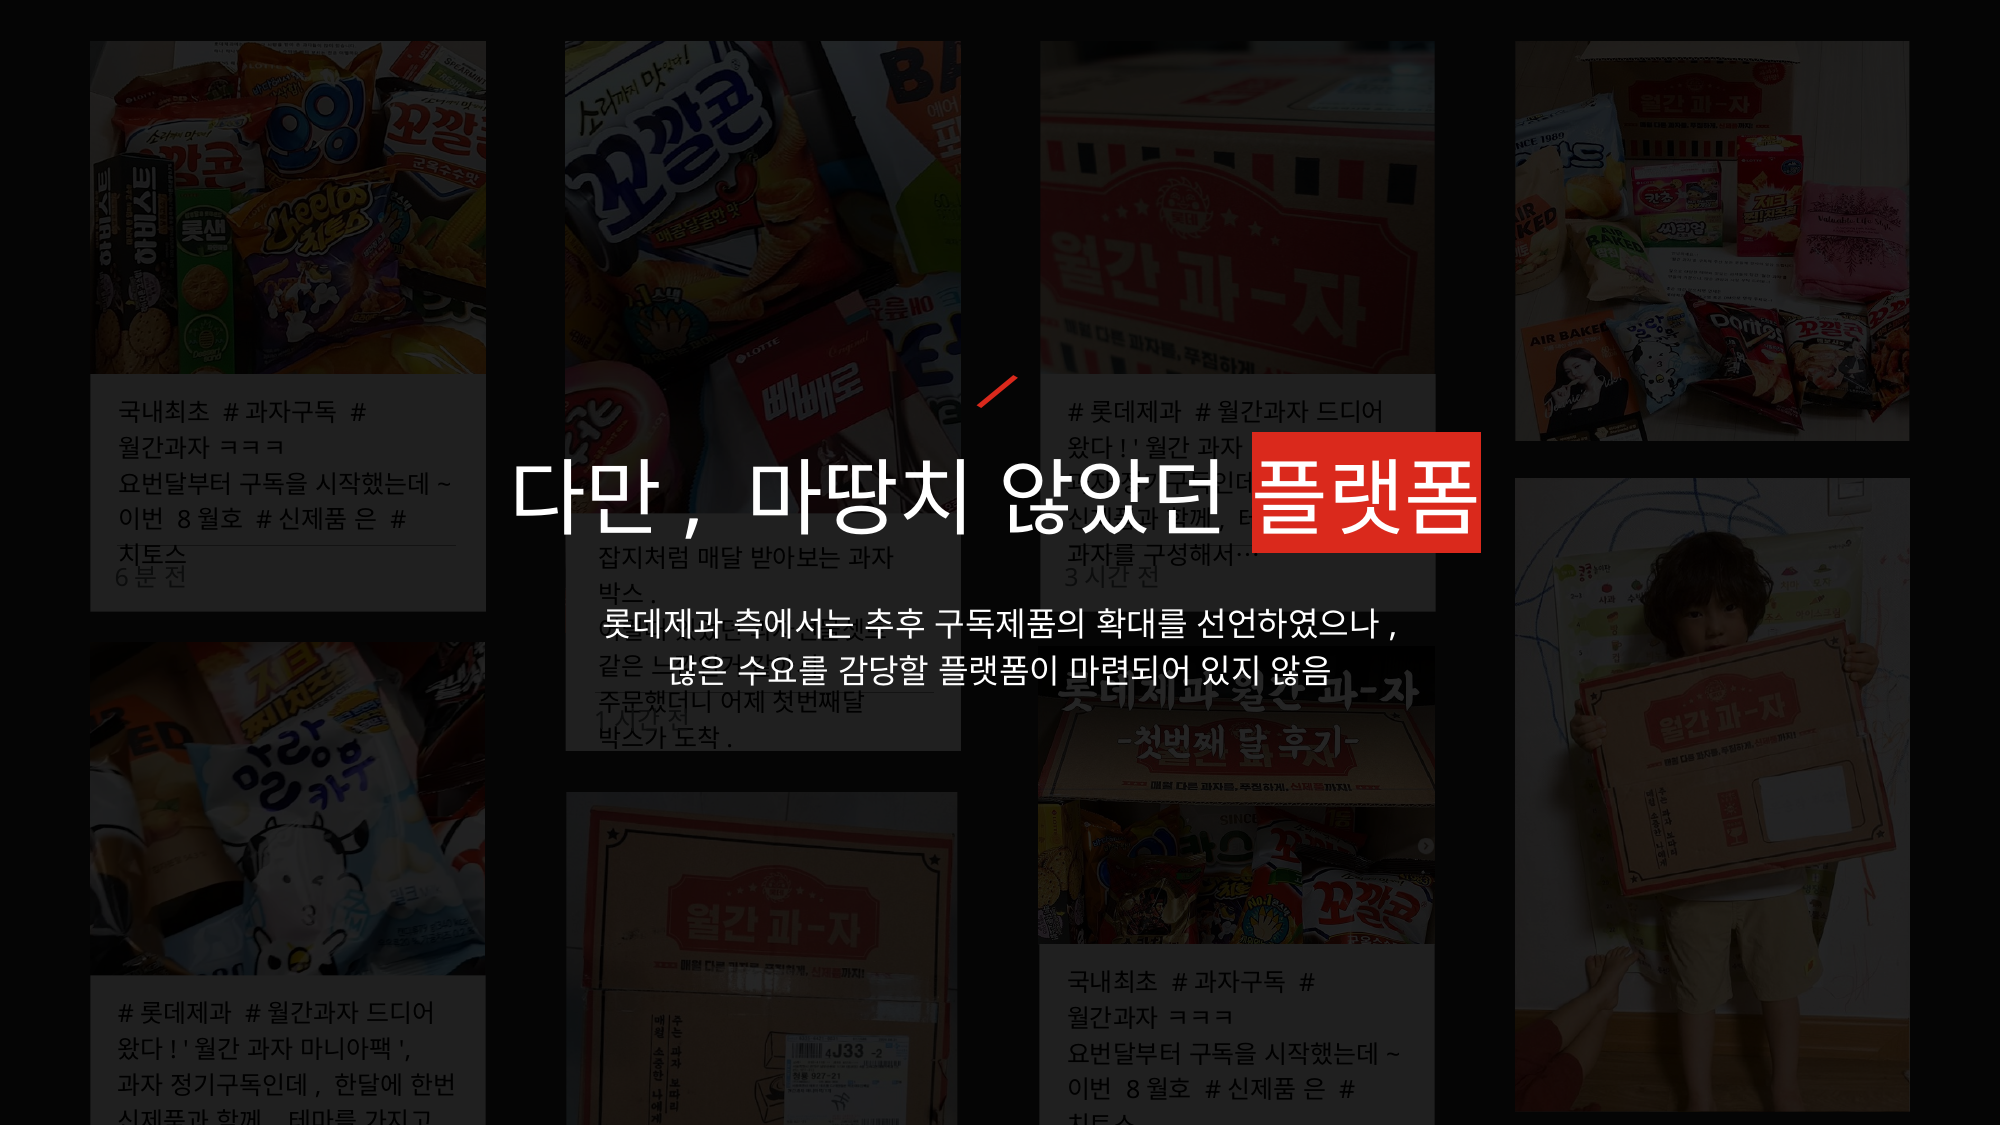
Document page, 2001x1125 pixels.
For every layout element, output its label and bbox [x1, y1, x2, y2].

text_box [0, 0, 2000, 1125]
text_box [90, 41, 1910, 1125]
